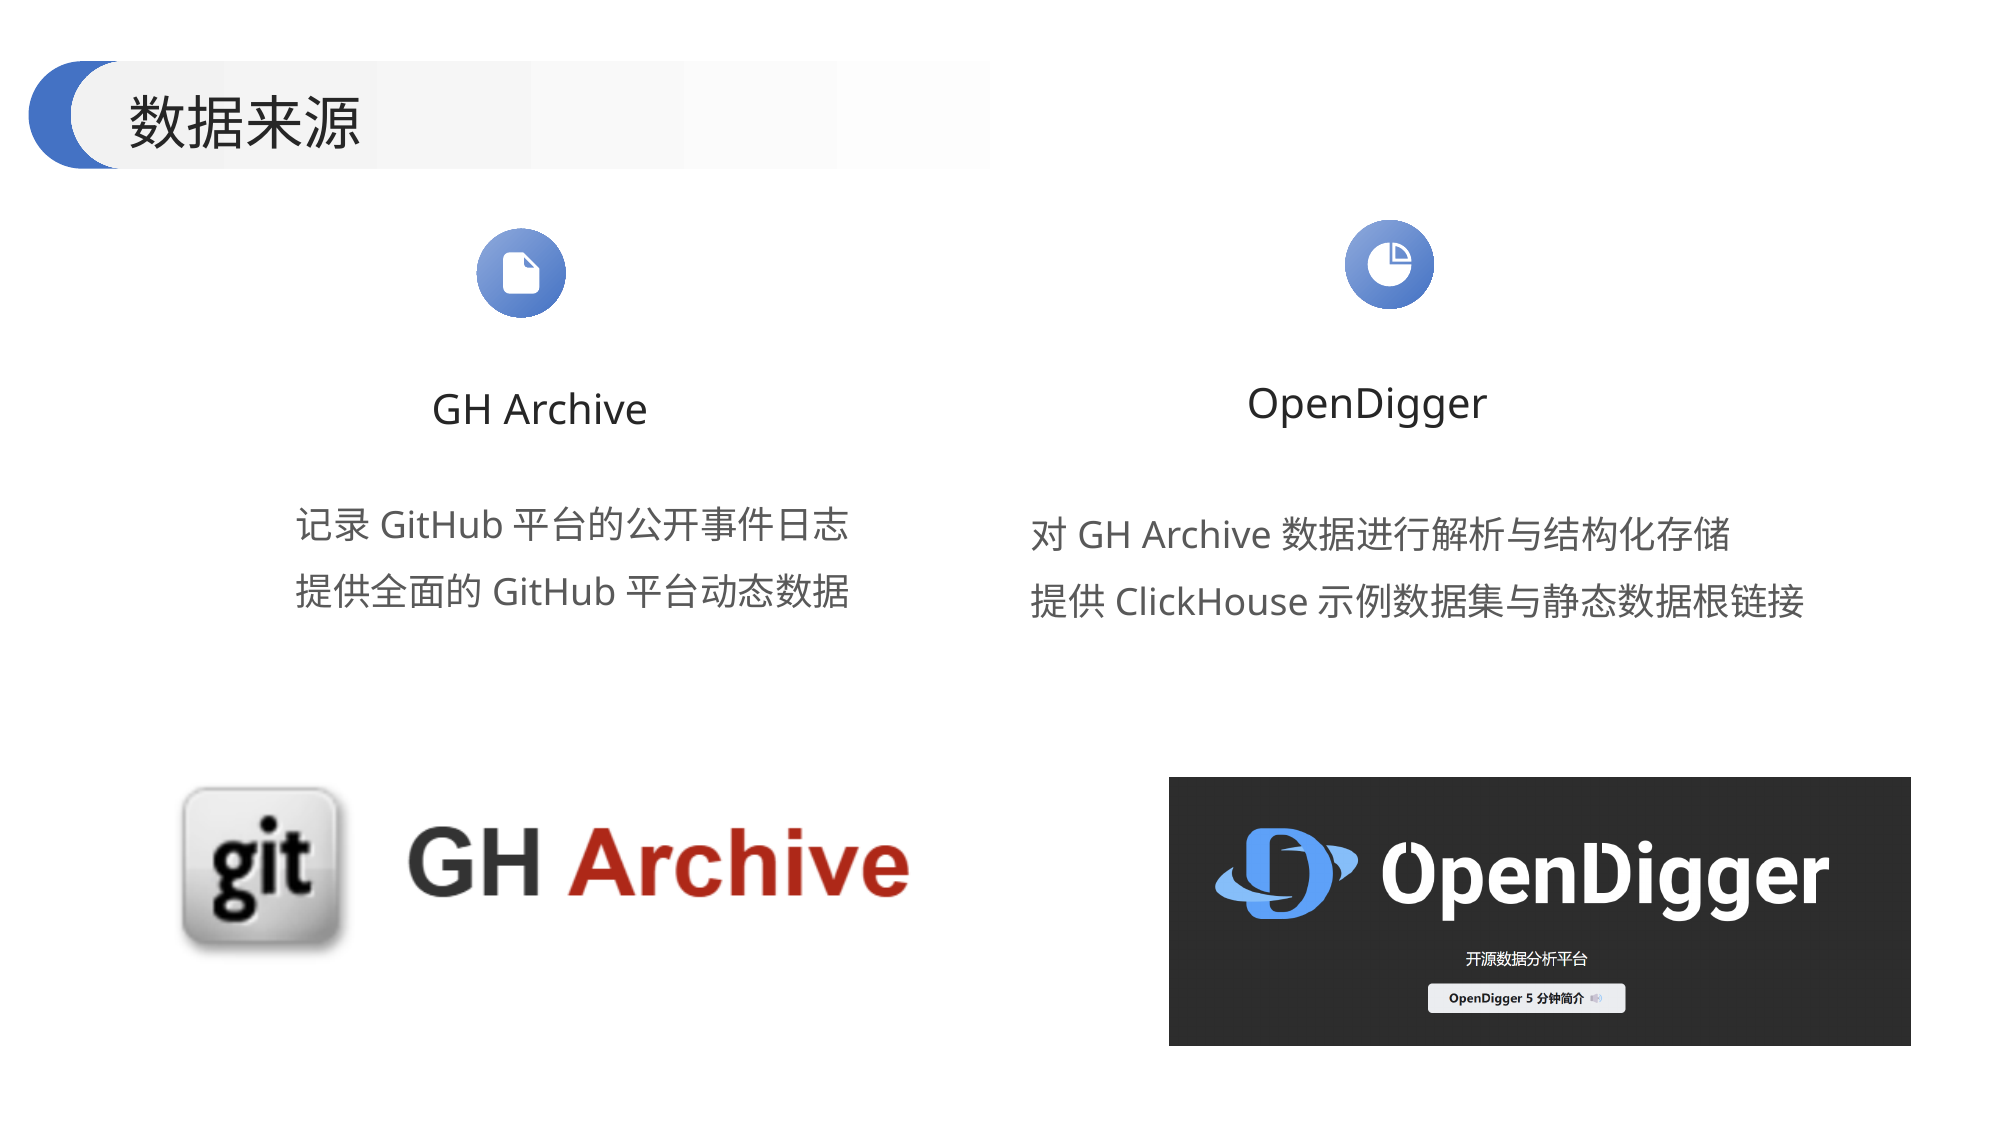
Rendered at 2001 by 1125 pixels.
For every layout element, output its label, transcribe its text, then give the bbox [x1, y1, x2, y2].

text_box [1367, 242, 1412, 287]
text_box 记录GitHub平台的公开事件日志 提供全面的GitHub平台动态数据 [295, 500, 1009, 656]
text_box OpenDigger [1246, 362, 1779, 496]
text_box [71, 61, 1398, 169]
picture [128, 747, 1042, 999]
text_box [28, 61, 116, 169]
text_box 对GH Archive数据进行解析与结构化存储 提供ClickHouse示例数据集与静态数据根链接 [1030, 510, 1903, 680]
text_box [476, 228, 566, 318]
picture [1169, 777, 1911, 1046]
text_box [503, 252, 540, 294]
text_box 数据来源 [128, 79, 1879, 157]
text_box GH Archive [431, 367, 964, 500]
text_box [1345, 220, 1434, 309]
